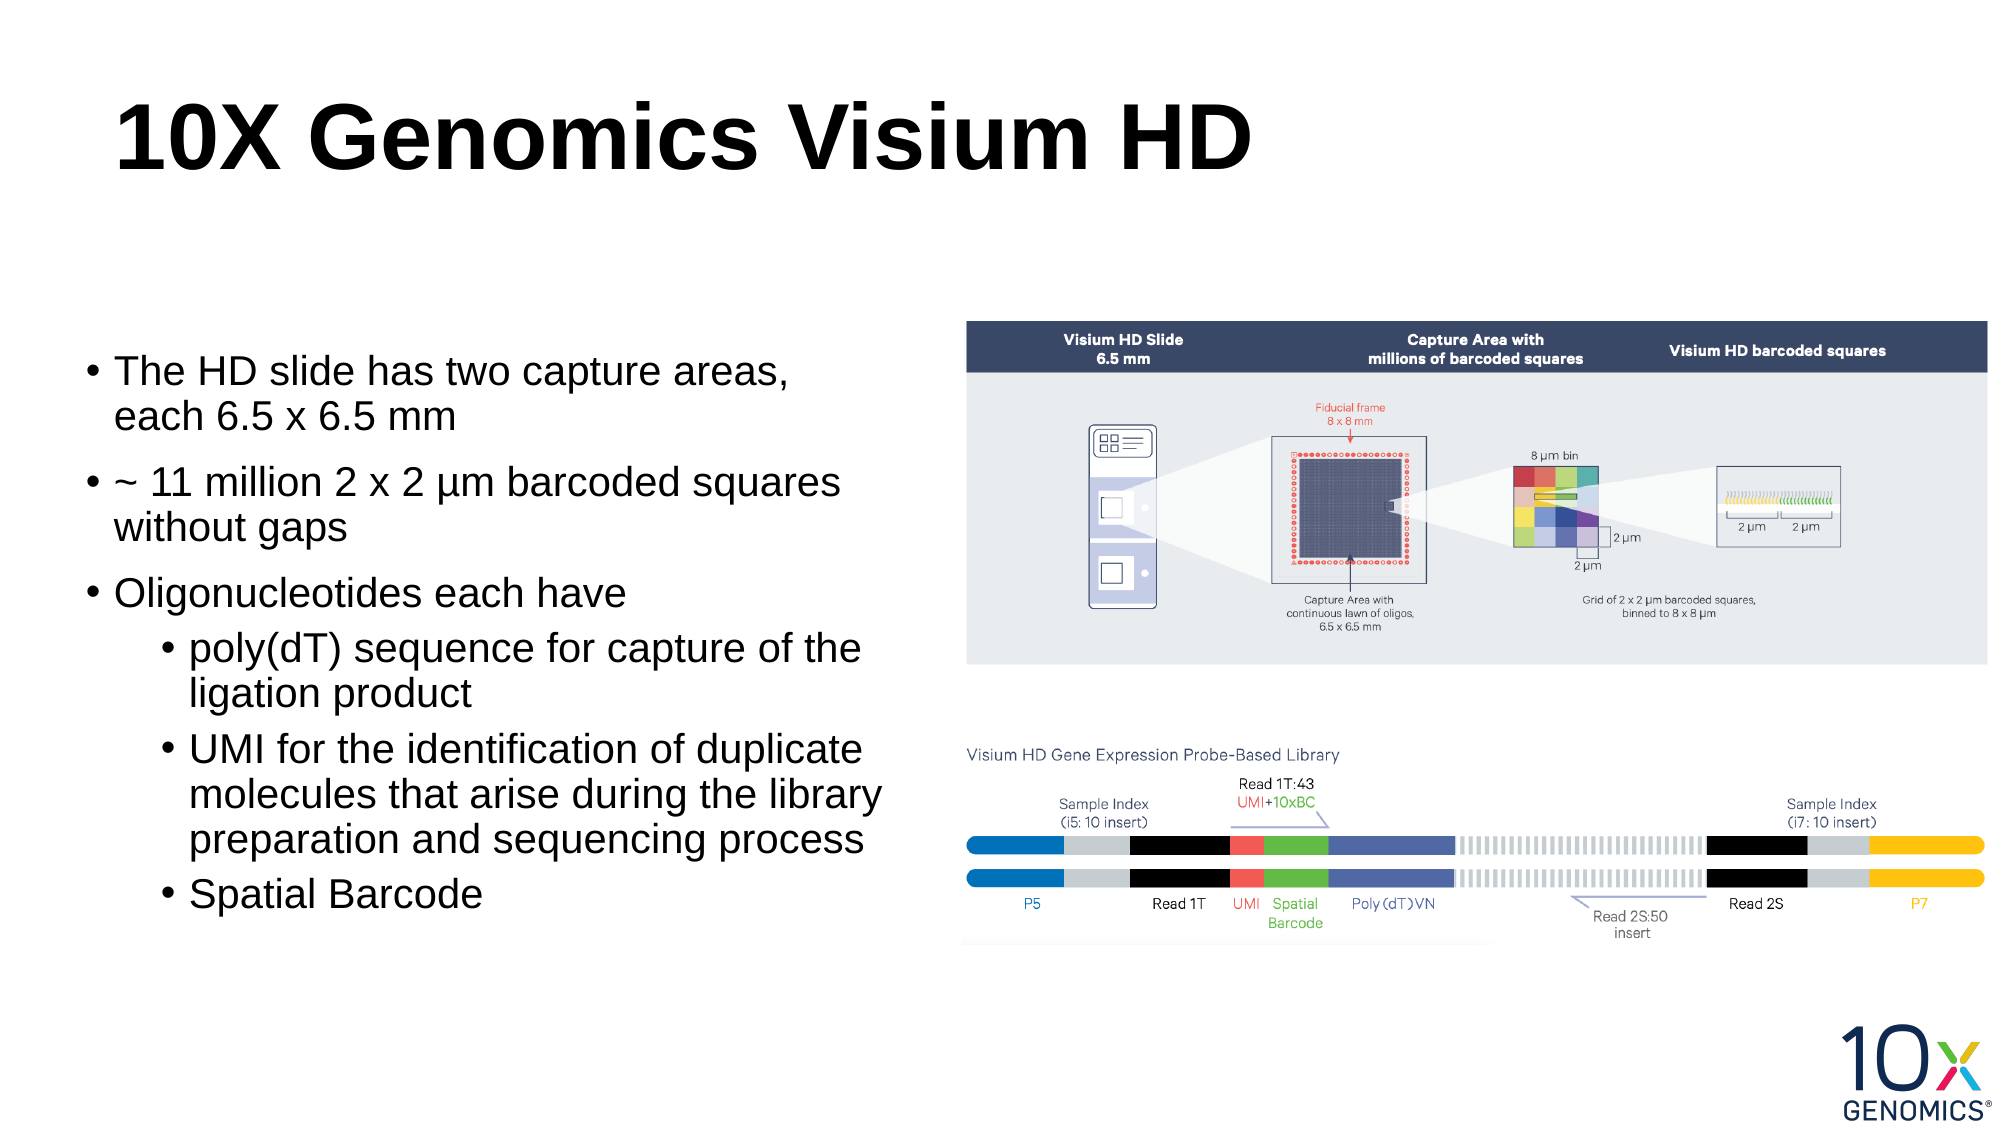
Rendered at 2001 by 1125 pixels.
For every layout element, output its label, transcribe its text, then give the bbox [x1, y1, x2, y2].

picture [961, 738, 1992, 946]
list The HD slide has two capture areas, each 6.5 x 6.5 mm ~ 11 million 2 x 2 µm barcoded squares without gaps Oligonucleotides each have poly(dT) sequence for capture of the ligation product UMI for the identification of duplicate molecules that arise during the library preparation and sequencing process Spatial Barcode [70, 342, 903, 1025]
title 10X Genomics Visium HD [99, 45, 1900, 233]
picture [1842, 1023, 1992, 1121]
picture [961, 315, 1992, 671]
